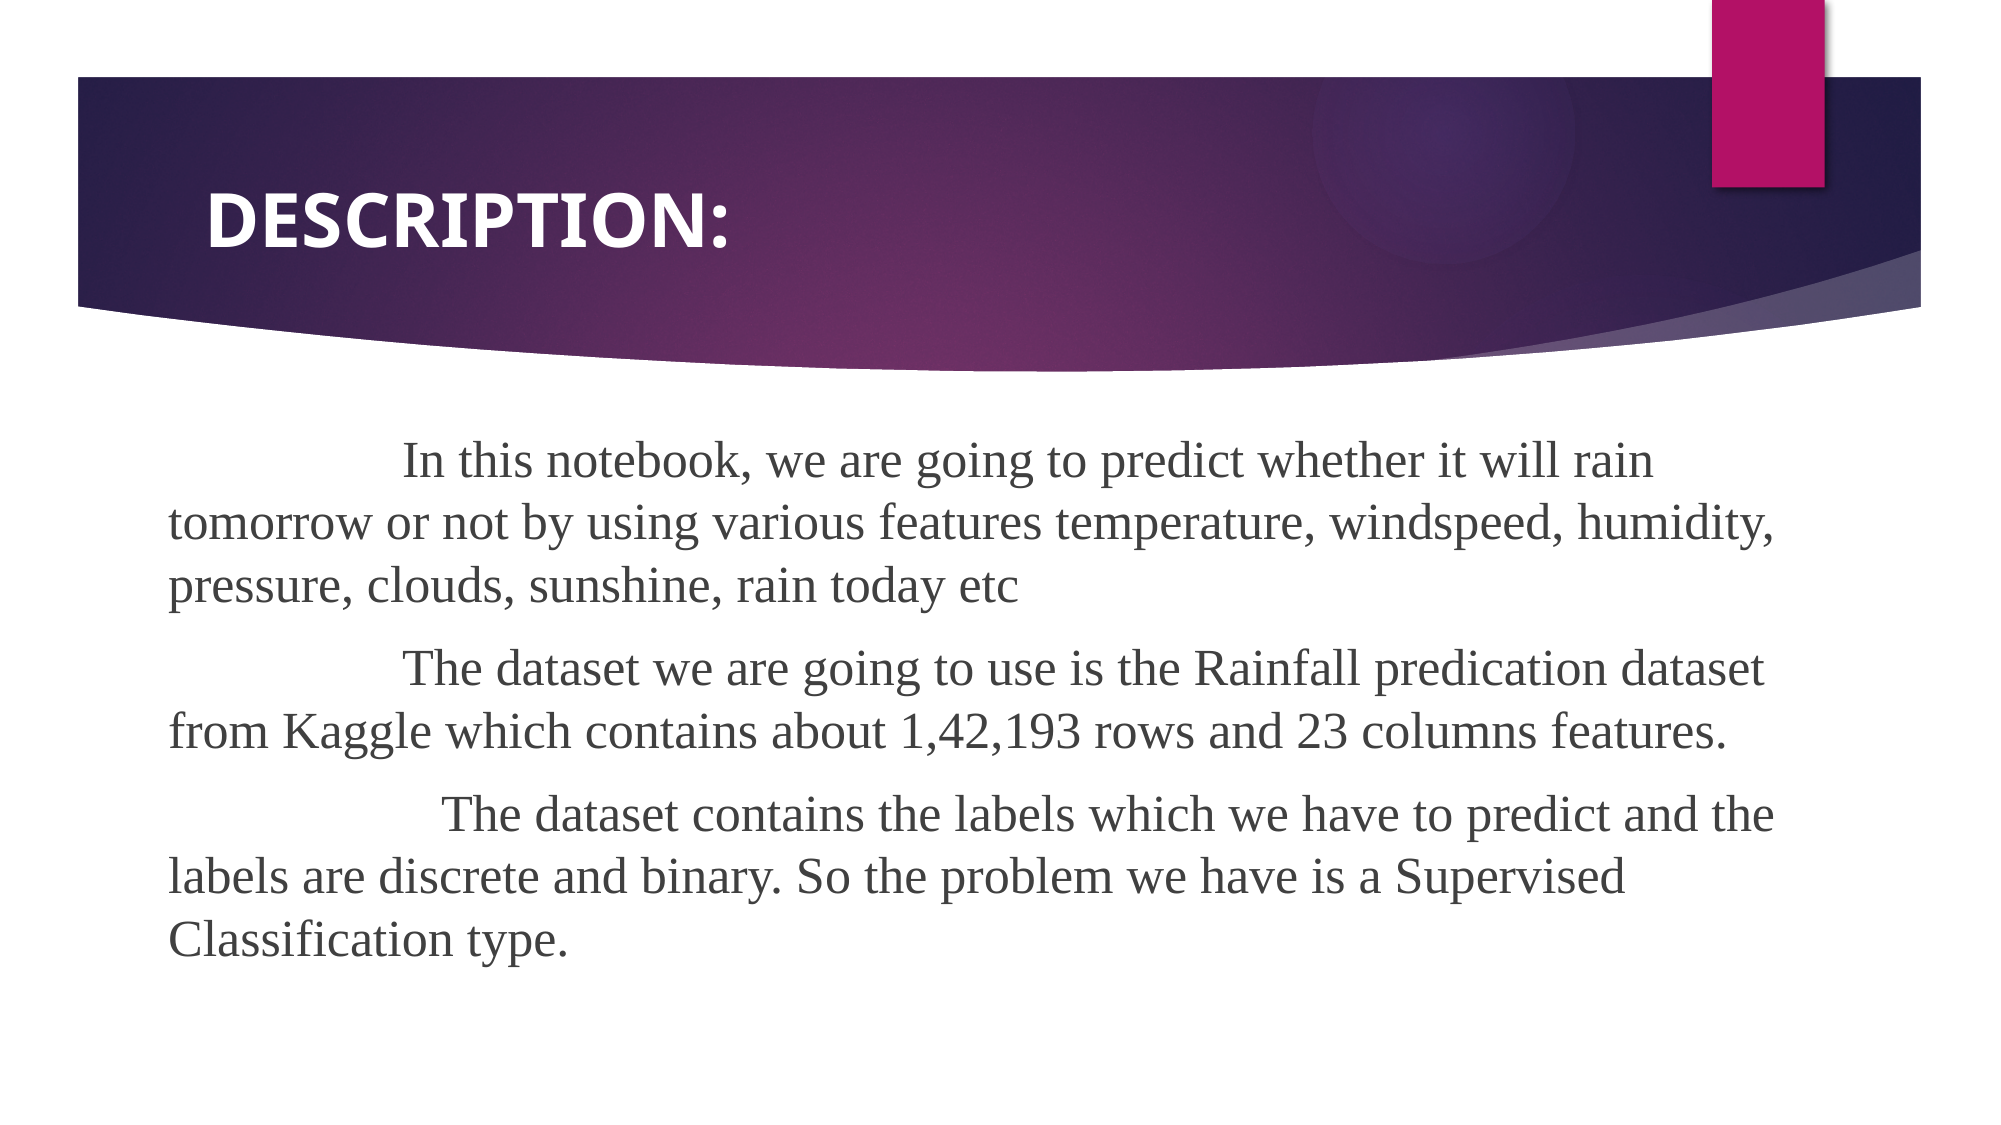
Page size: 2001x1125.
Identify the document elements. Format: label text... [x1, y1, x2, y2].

list In this notebook, we are going to predict whether it will rain tomorrow or not by using various features temperature, windspeed, humidity, pressure, clouds, sunshine, rain today etc The dataset we are going to use is the Rainfall predication dataset from Kaggle which contains about 1,42,193 rows and 23 columns features. The dataset contains the labels which we have to predict and the labels are discrete and binary. So the problem we have is a Supervised Classification type. [153, 417, 1799, 1125]
title DESCRIPTION: [189, 159, 1627, 276]
